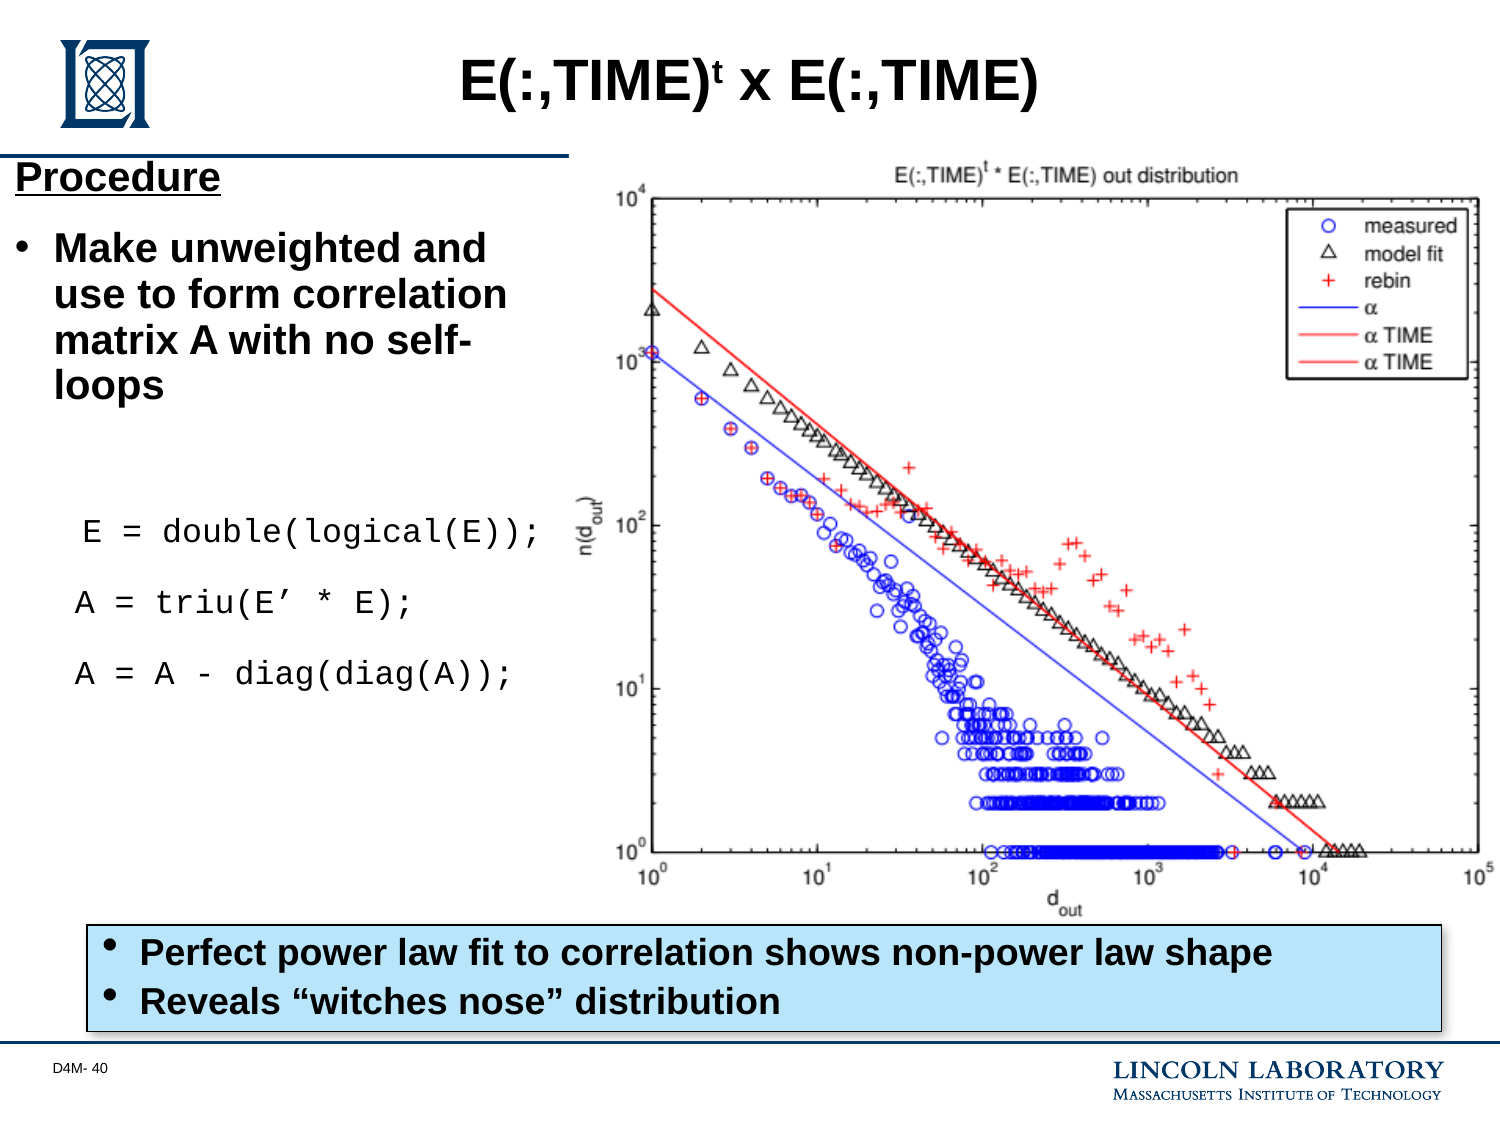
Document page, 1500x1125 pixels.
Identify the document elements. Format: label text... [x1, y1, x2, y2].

picture [1111, 1061, 1444, 1100]
text_box Perfect power law fit to correlation shows non-power law shape Reveals “witches nose” distribution [86, 925, 1442, 1032]
list Procedure Make unweighted and use to form correlation matrix A with no self-loops E = double(logical(E)); A = triu(E’ * E); A = A - diag(diag(A)); [0, 146, 566, 822]
picture [60, 40, 150, 128]
title E(:,TIME)t x E(:,TIME) [154, 16, 1346, 146]
picture [568, 145, 1500, 921]
